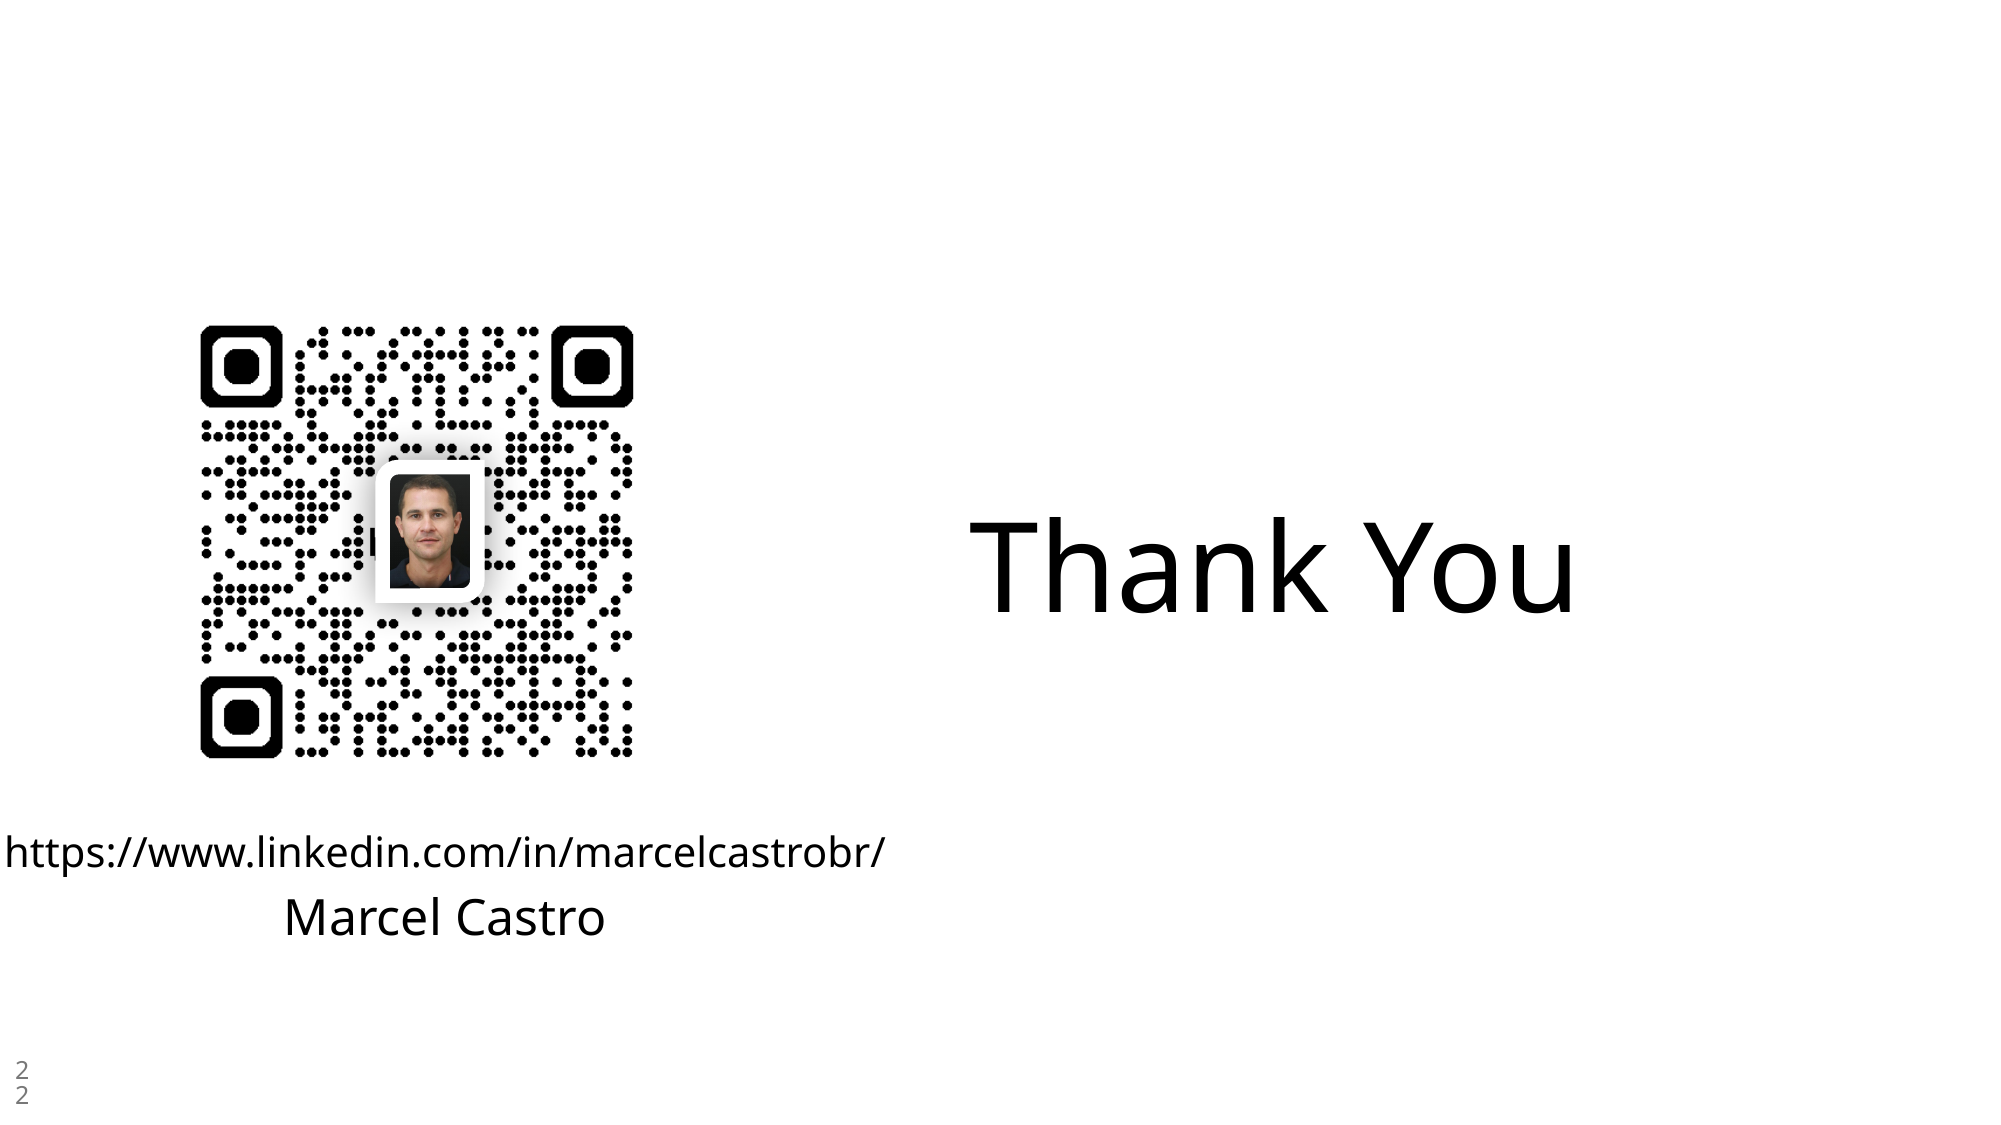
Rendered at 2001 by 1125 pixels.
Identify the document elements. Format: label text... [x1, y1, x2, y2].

slide_number 22 [0, 1056, 58, 1088]
subtitle Marcel Castro [0, 884, 947, 959]
picture [154, 279, 680, 805]
title Thank You [744, 190, 1806, 647]
text_box https://www.linkedin.com/in/marcelcastrobr/ [4, 818, 887, 884]
